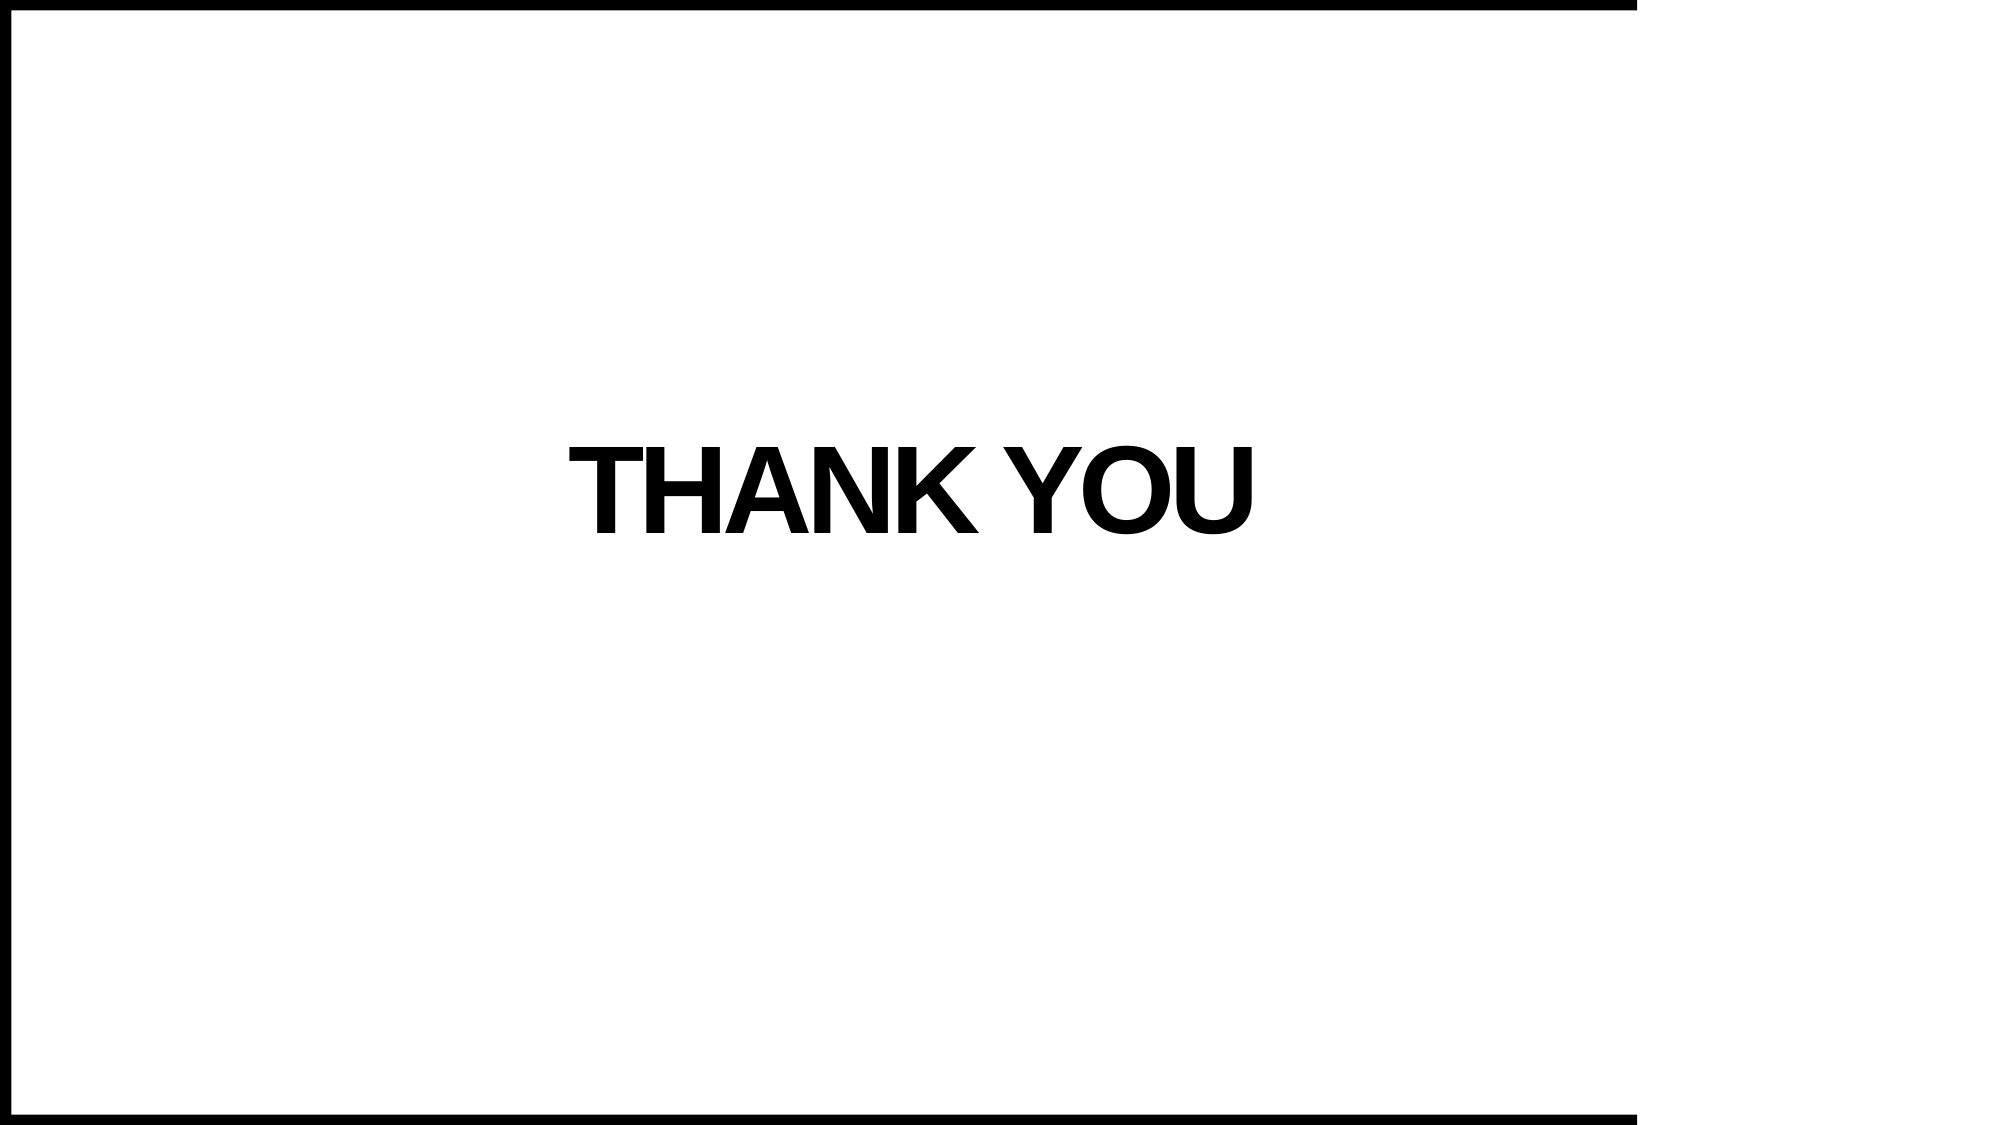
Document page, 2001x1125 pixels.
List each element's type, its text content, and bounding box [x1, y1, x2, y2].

title THANK YOU [356, 346, 1472, 622]
